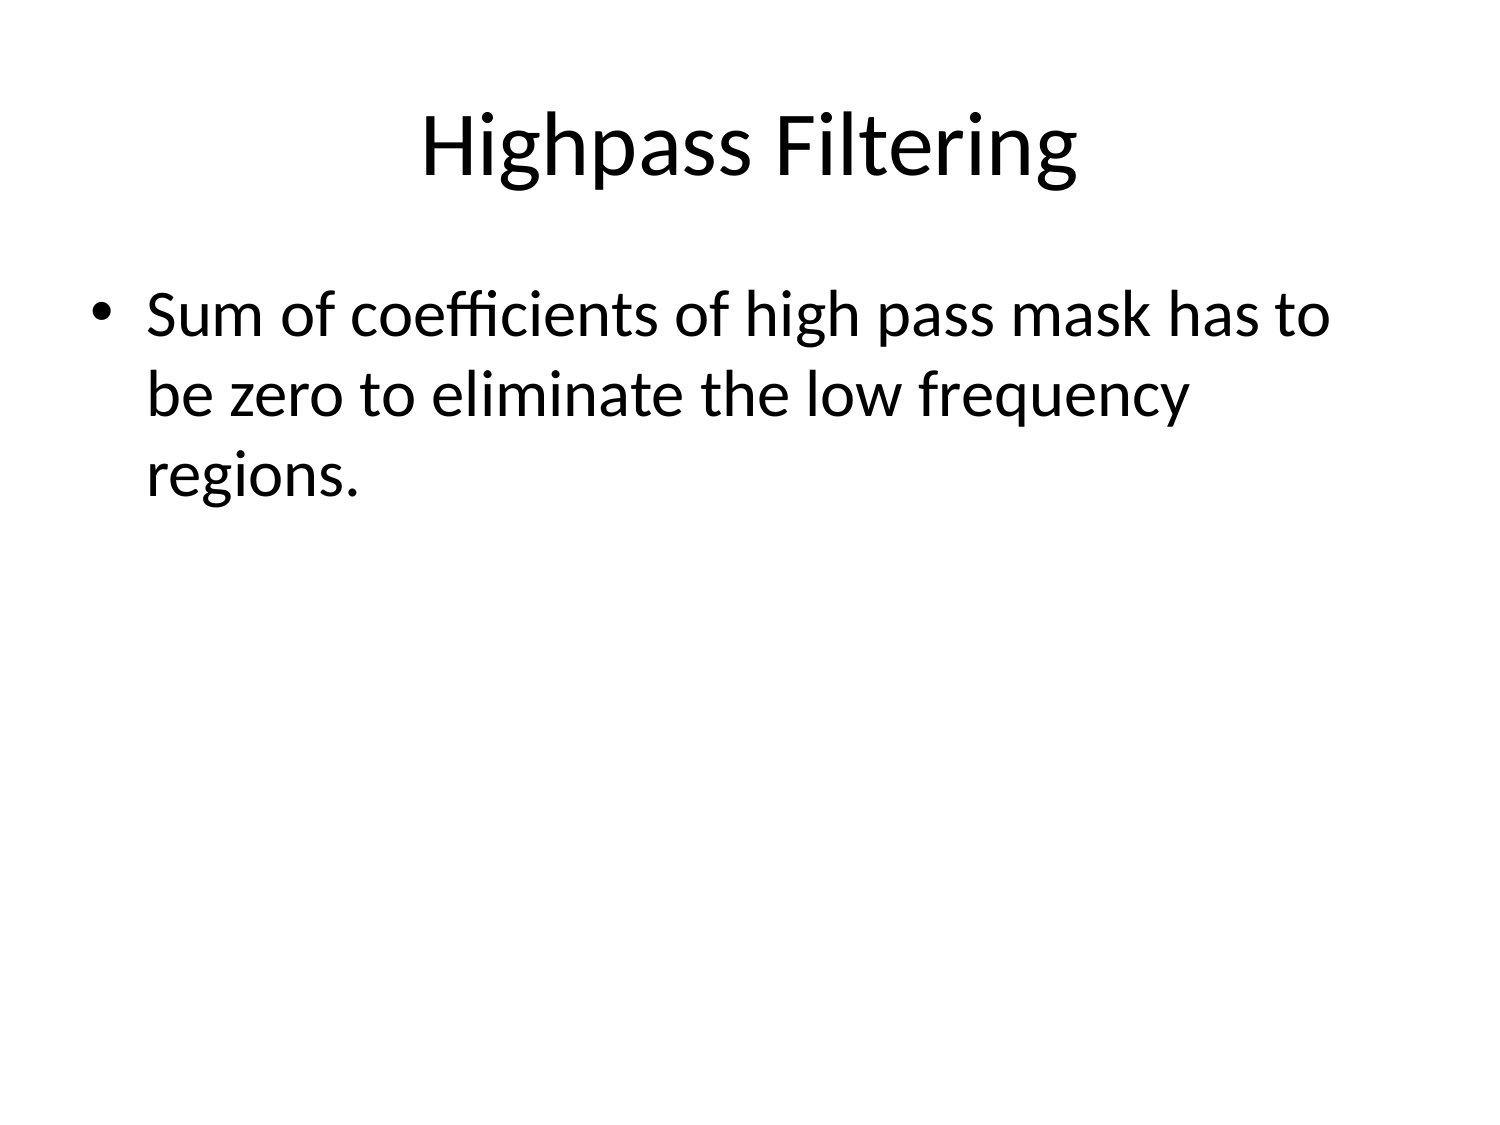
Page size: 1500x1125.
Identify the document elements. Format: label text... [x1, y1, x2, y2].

title Highpass Filtering [75, 45, 1425, 233]
list Sum of coefficients of high pass mask has to be zero to eliminate the low frequency regions. [75, 262, 1425, 1005]
